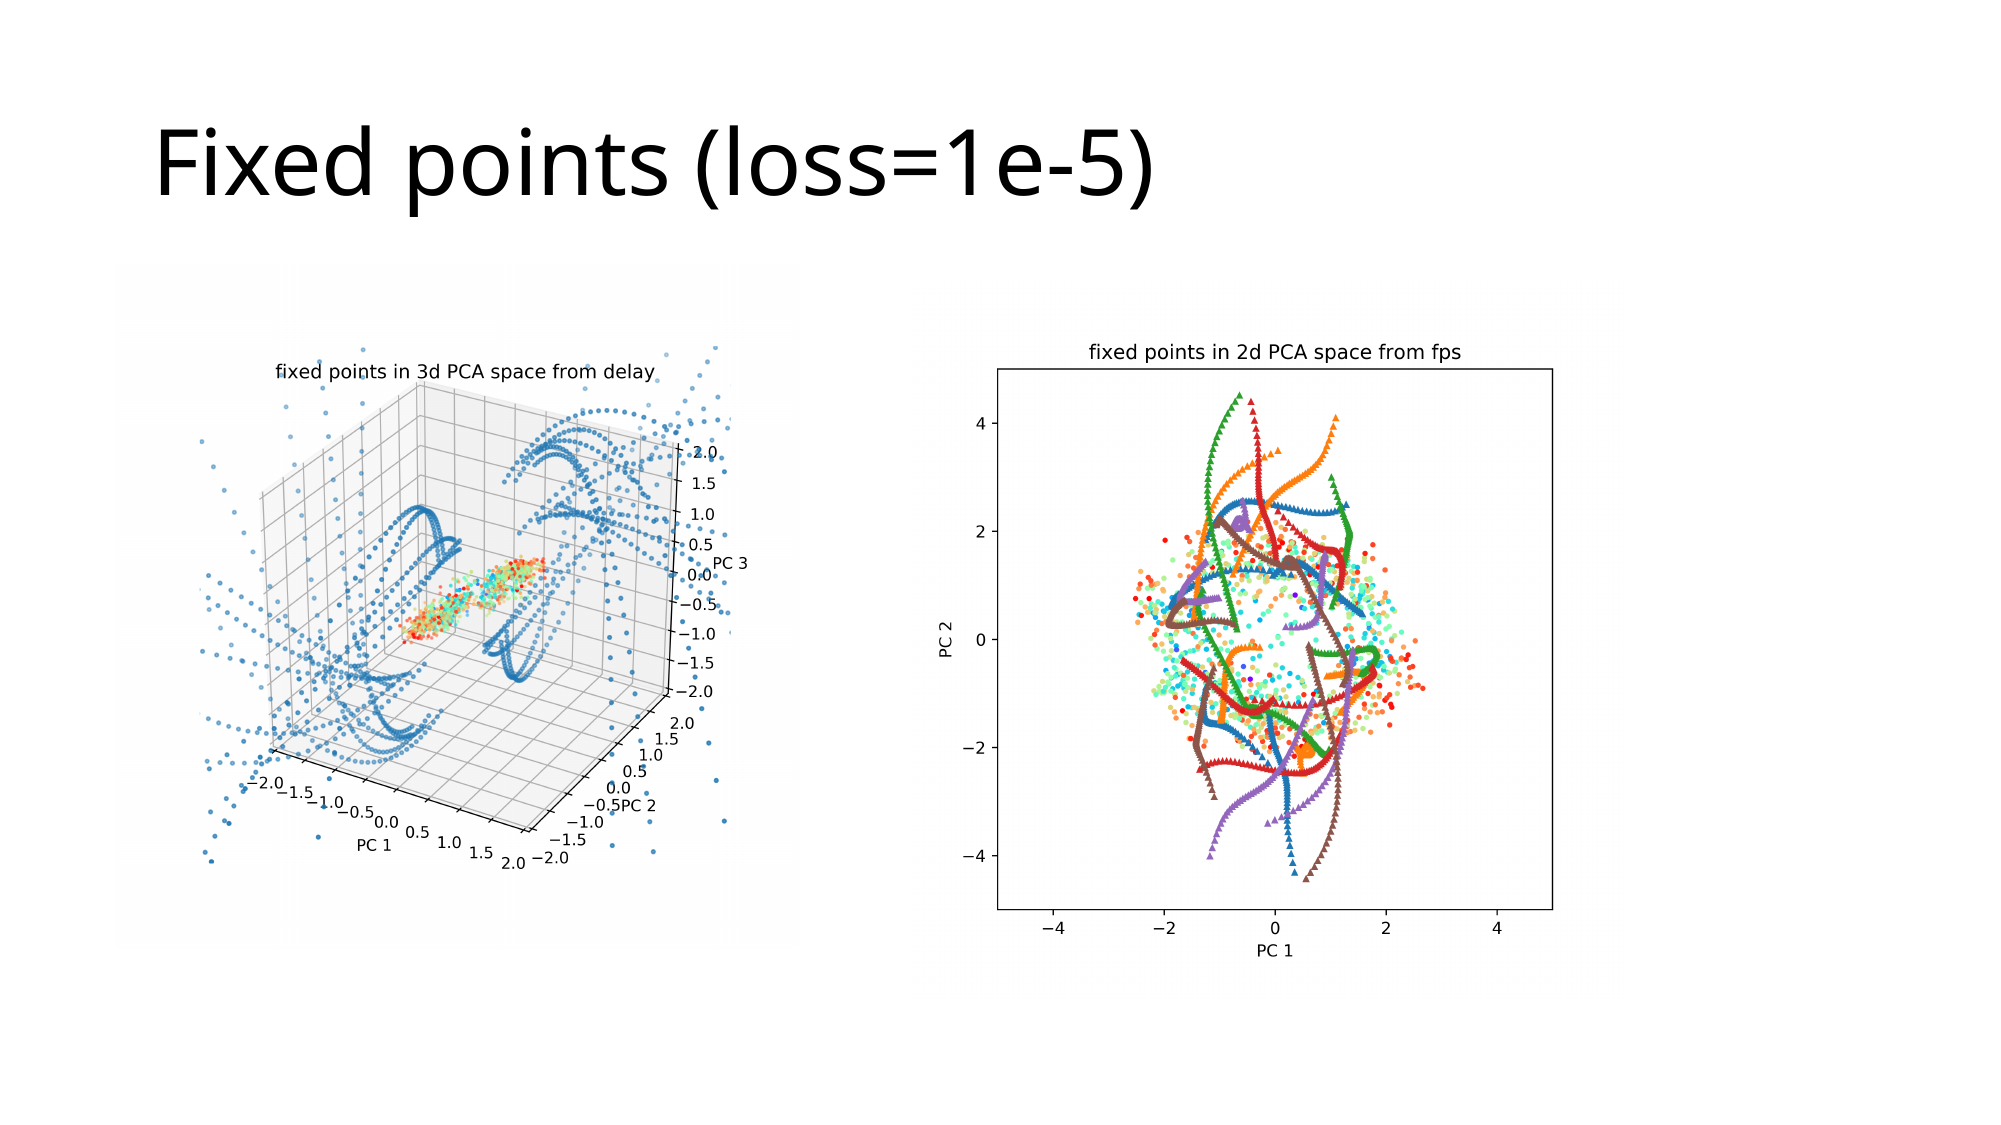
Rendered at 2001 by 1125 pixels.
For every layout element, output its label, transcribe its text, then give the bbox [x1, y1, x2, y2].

title Fixed points (loss=1e-5) [137, 56, 1863, 275]
picture [908, 283, 1624, 999]
picture [114, 264, 799, 949]
